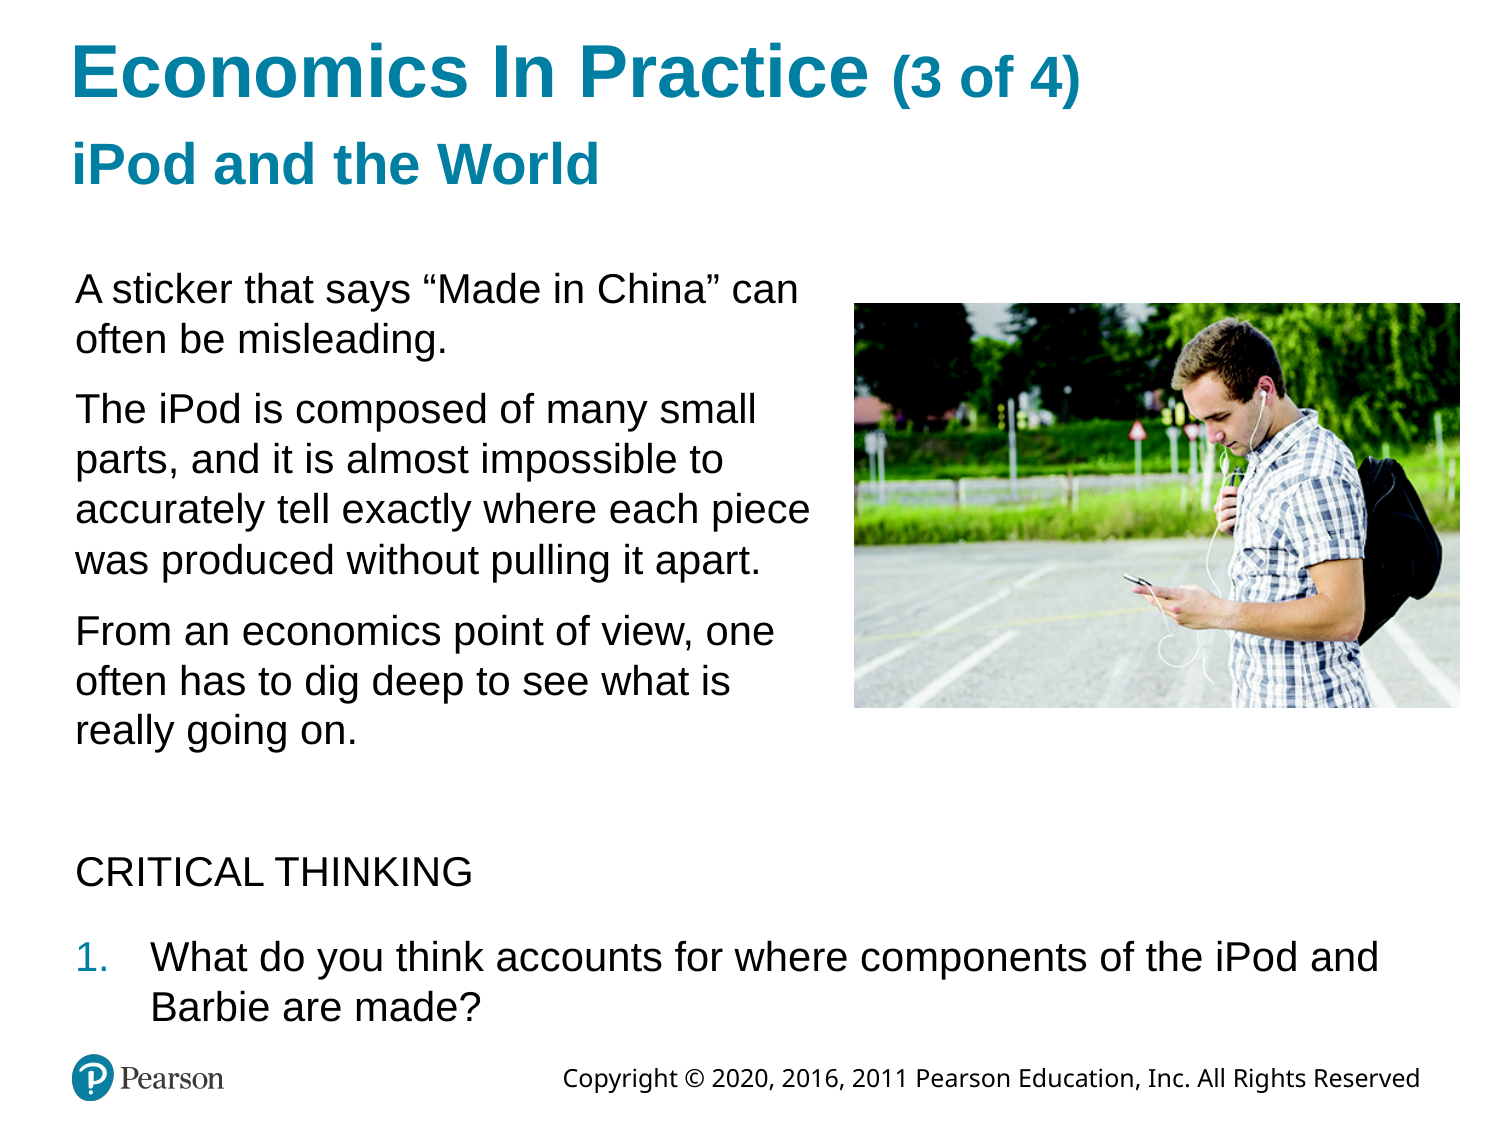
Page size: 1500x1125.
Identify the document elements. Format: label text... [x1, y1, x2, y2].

list CRITICAL THINKING What do you think accounts for where components of the iPod and Barbie are made? [75, 844, 1425, 1031]
picture [98, 1054, 224, 1101]
title Economics In Practice (3 of 4) [55, 0, 1406, 177]
picture [854, 303, 1460, 709]
list iPod and the World [56, 128, 1406, 194]
list A sticker that says “Made in China” can often be misleading. The iPod is composed of many small parts, and it is almost impossible to accurately tell exactly where each piece was produced without pulling it apart. From an economics point of view, one often has to dig deep to see what is really going on. [75, 261, 823, 844]
picture [72, 1054, 88, 1070]
picture [80, 1063, 106, 1088]
picture [72, 1087, 83, 1101]
